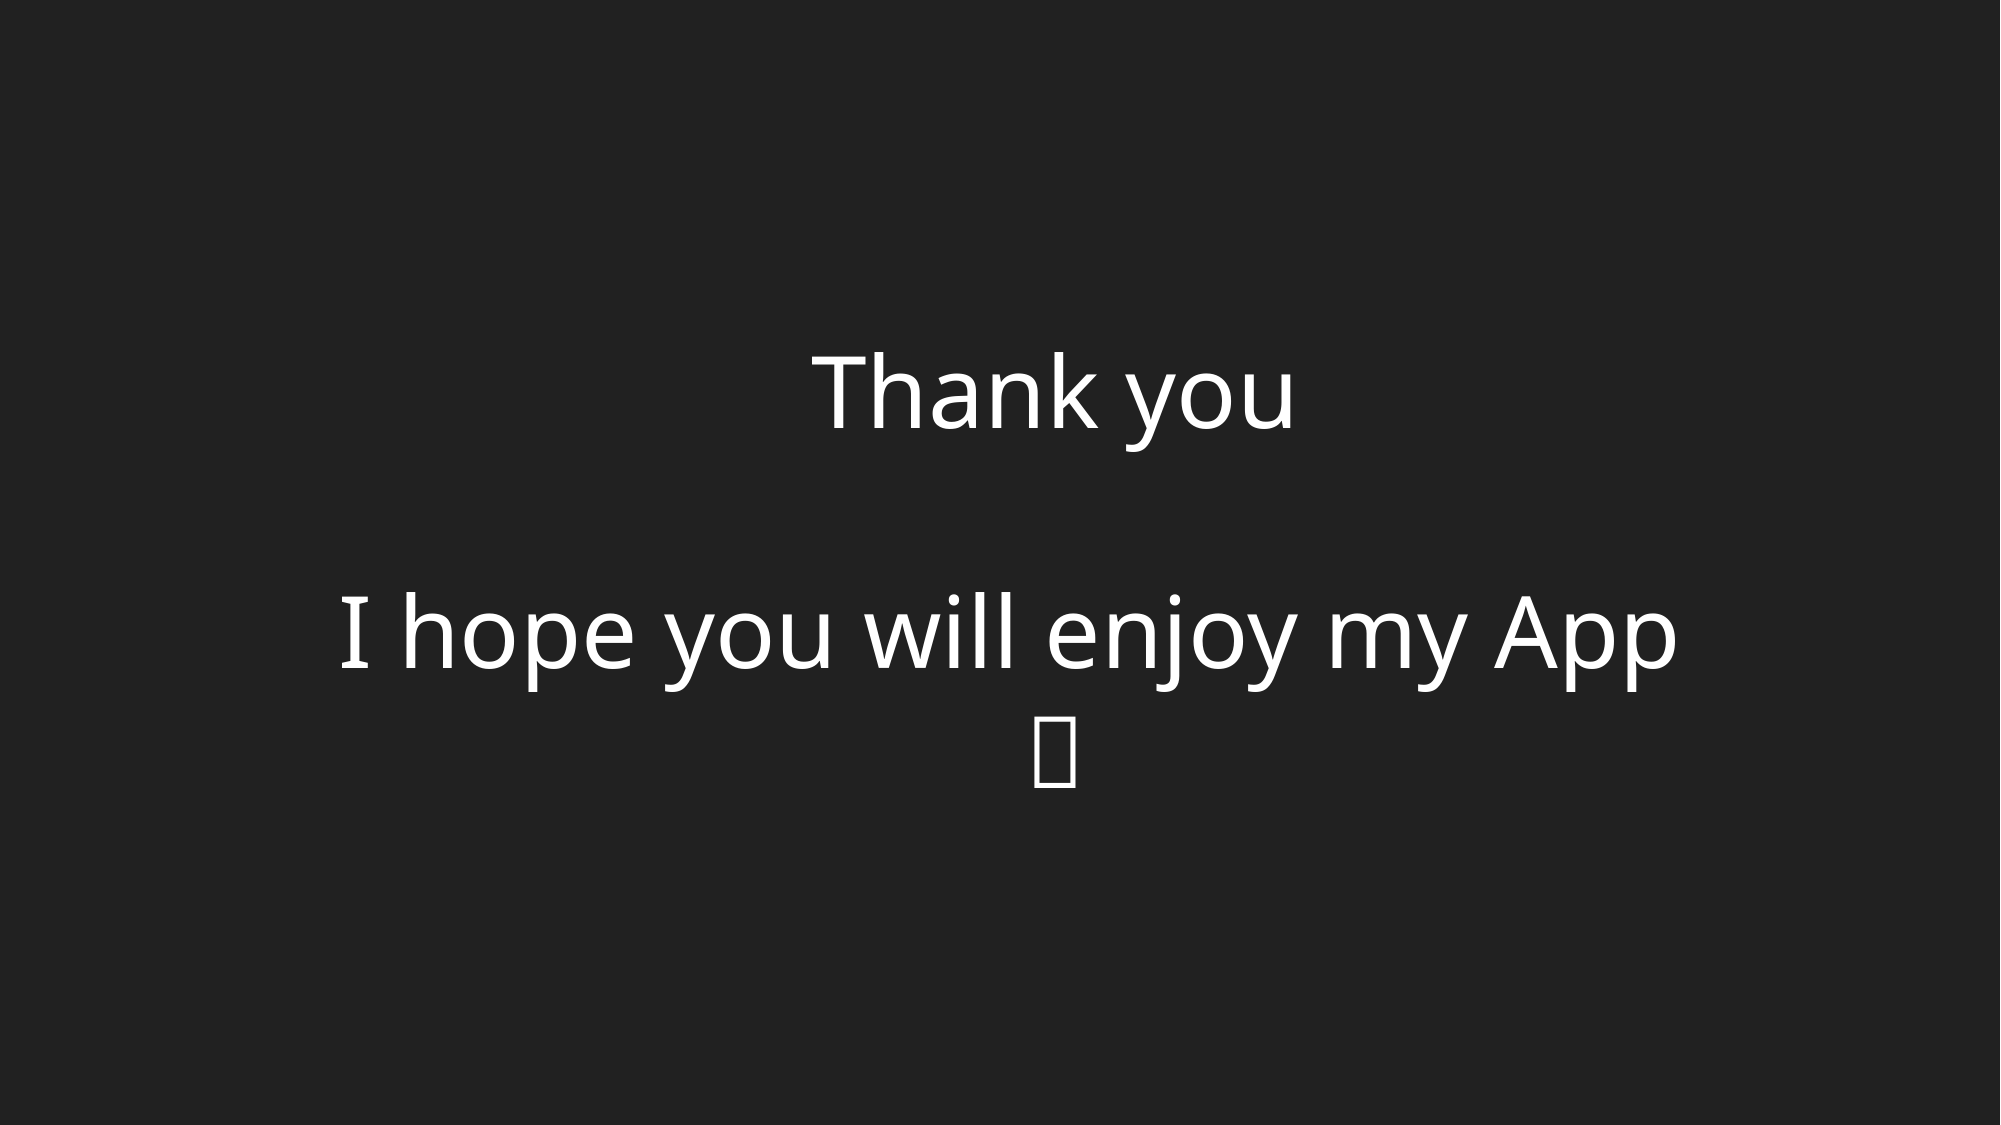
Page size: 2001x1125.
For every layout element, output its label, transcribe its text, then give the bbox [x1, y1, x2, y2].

text_box Thank you I hope you will enjoy my App  [323, 320, 1787, 816]
